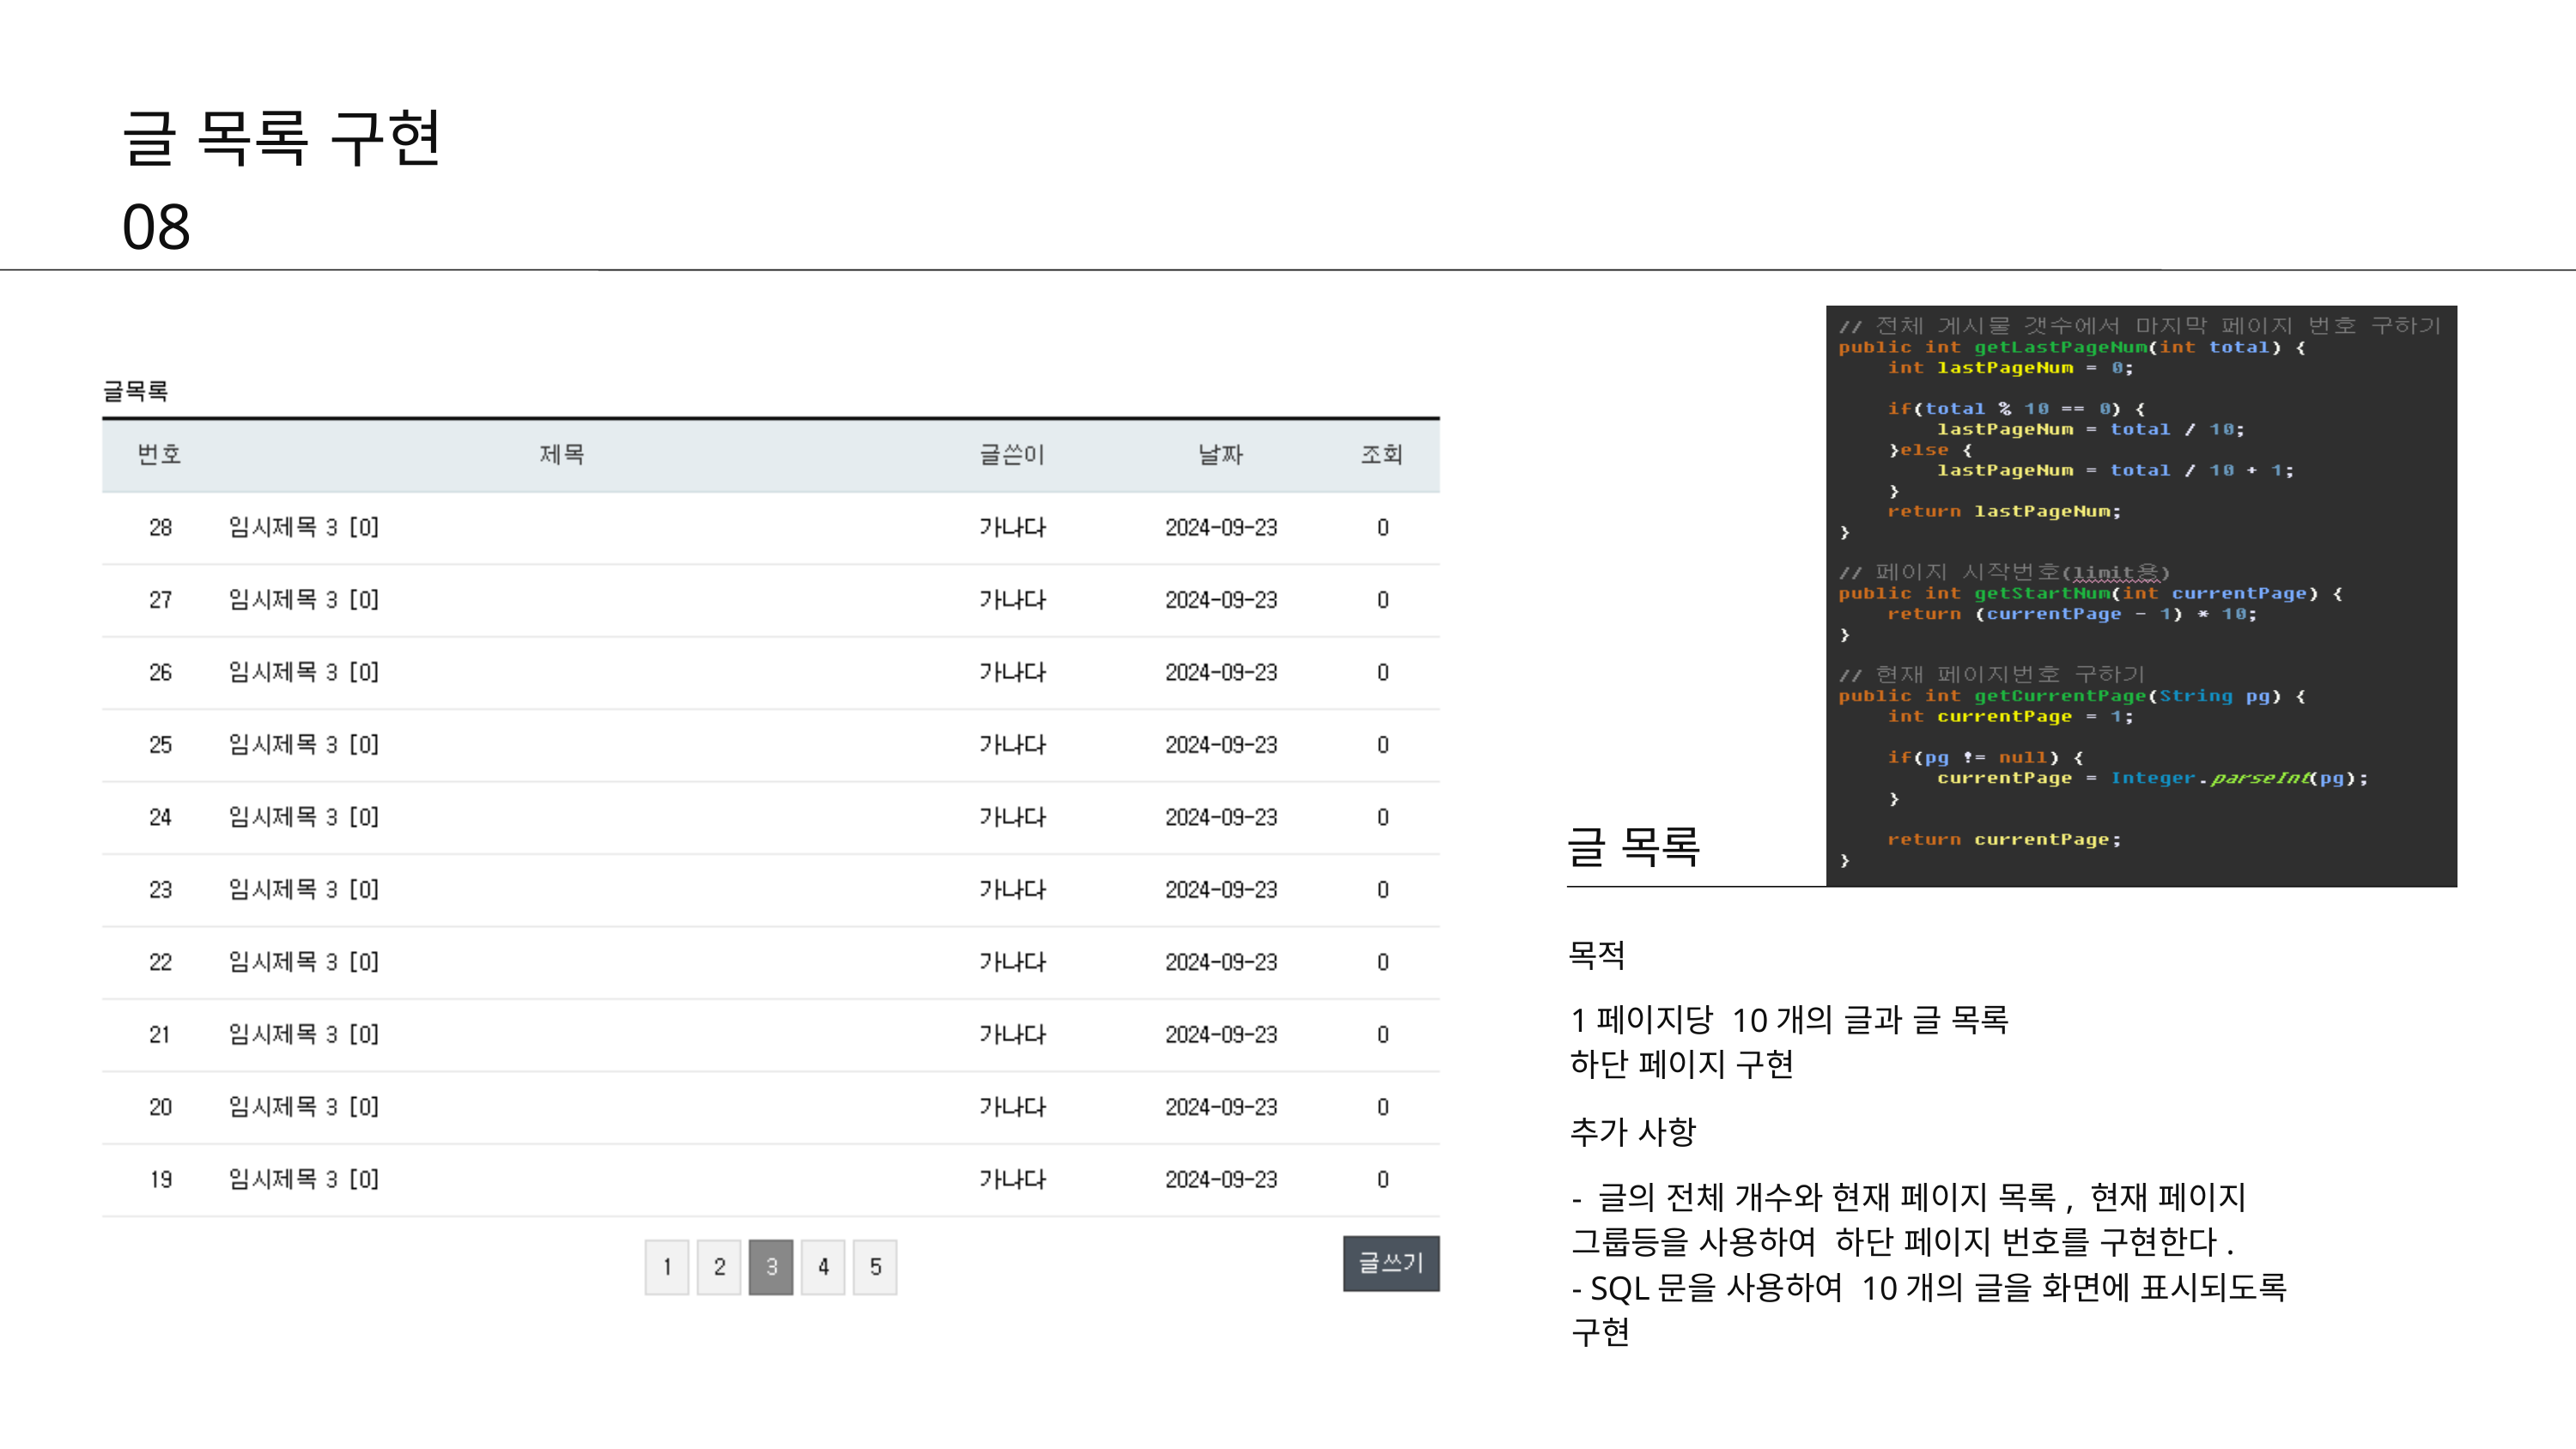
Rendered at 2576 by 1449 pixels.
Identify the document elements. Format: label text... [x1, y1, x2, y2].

text_box 글 목록 구현 08 [121, 87, 870, 263]
picture [60, 350, 1479, 1357]
text_box 1페이지당 10개의 글과 글 목록 하단 페이지 구현 [1570, 993, 2168, 1084]
text_box - 글의 전체 개수와 현재 페이지 목록, 현재 페이지 그룹등을 사용하여 하단 페이지 번호를 구현한다. - SQL문을 사용하여 10개의 글을 화면에 표시되도록 구현 [1571, 1171, 2351, 1352]
text_box 추가 사항 [1570, 1106, 1760, 1152]
text_box 글 목록 [1566, 809, 1821, 873]
picture [1826, 306, 2458, 886]
text_box 목적 [1568, 929, 1628, 974]
